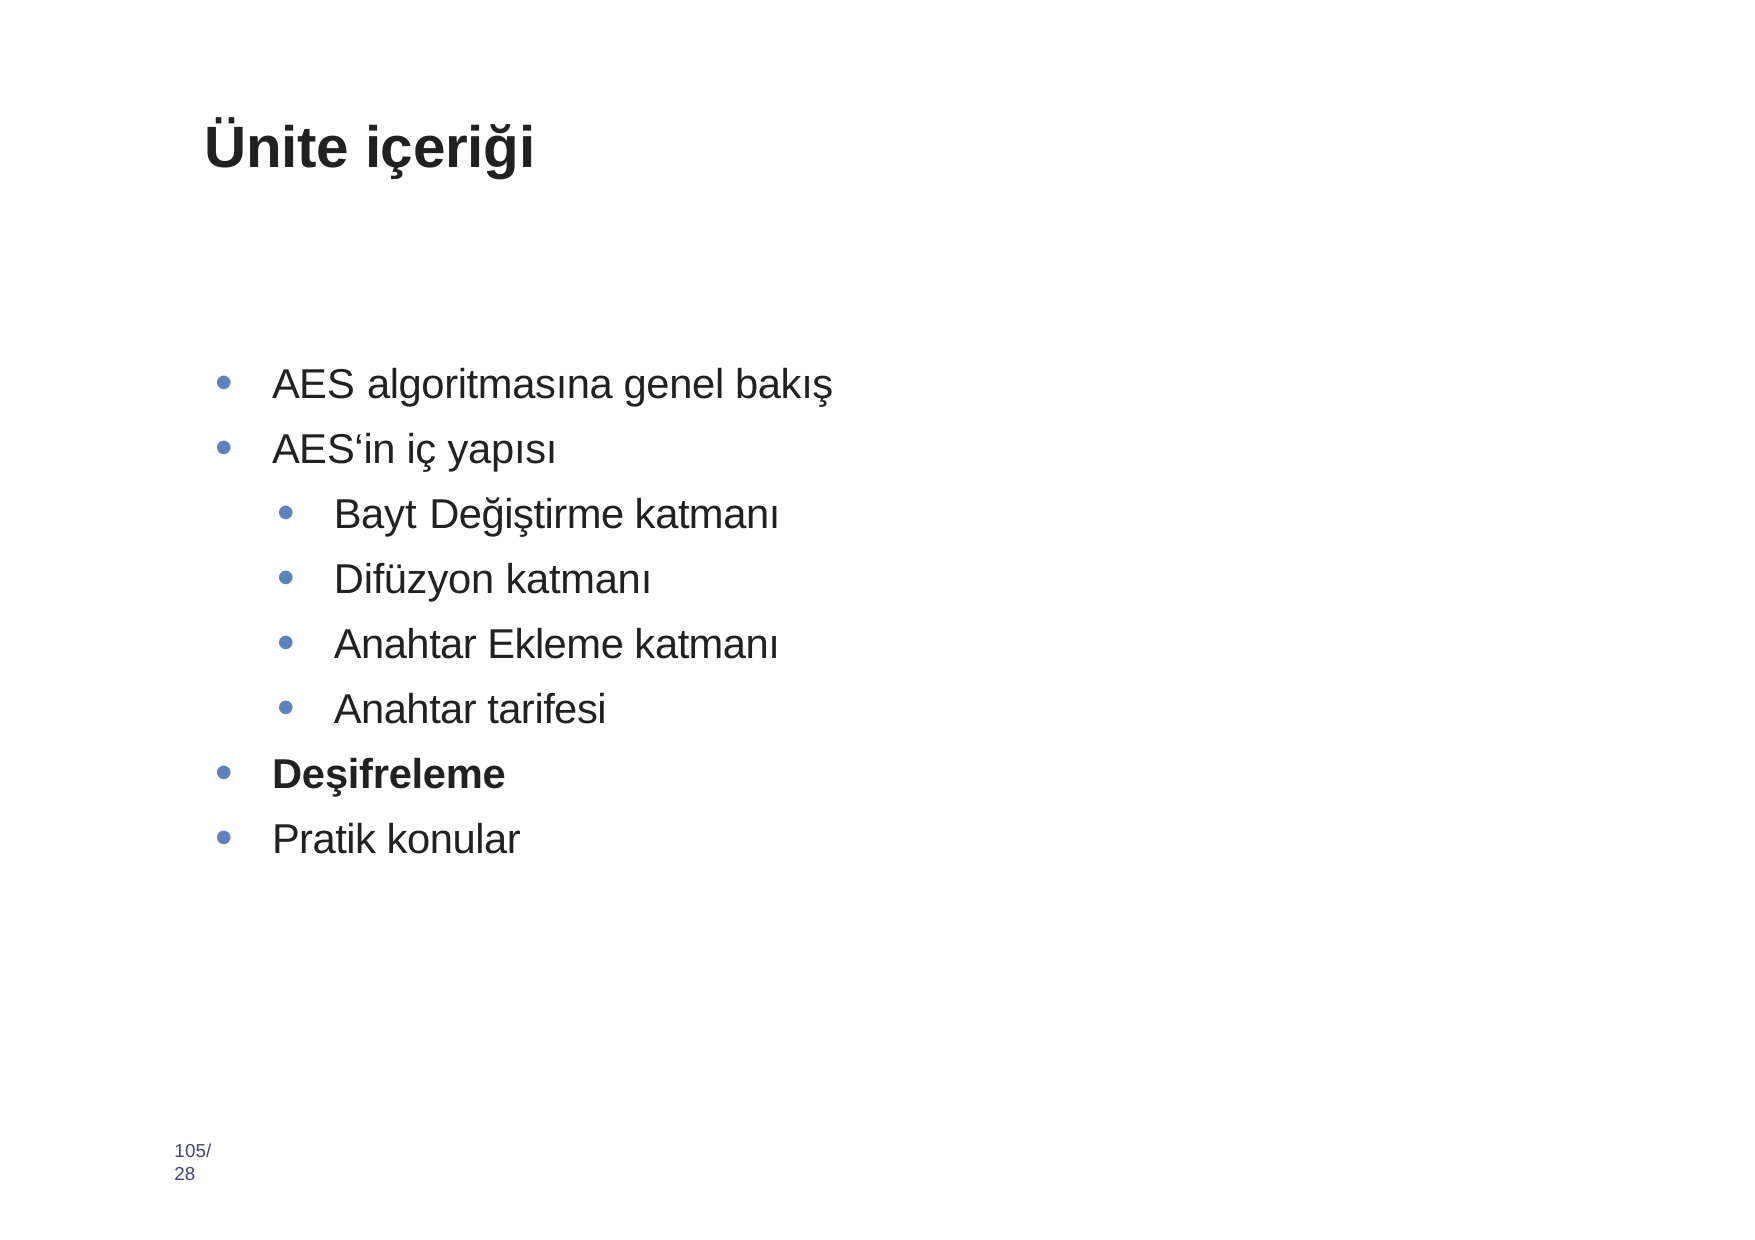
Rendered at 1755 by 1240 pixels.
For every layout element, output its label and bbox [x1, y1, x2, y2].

title [202, 108, 1552, 181]
text_box [213, 356, 840, 944]
slide_number [170, 1139, 224, 1164]
